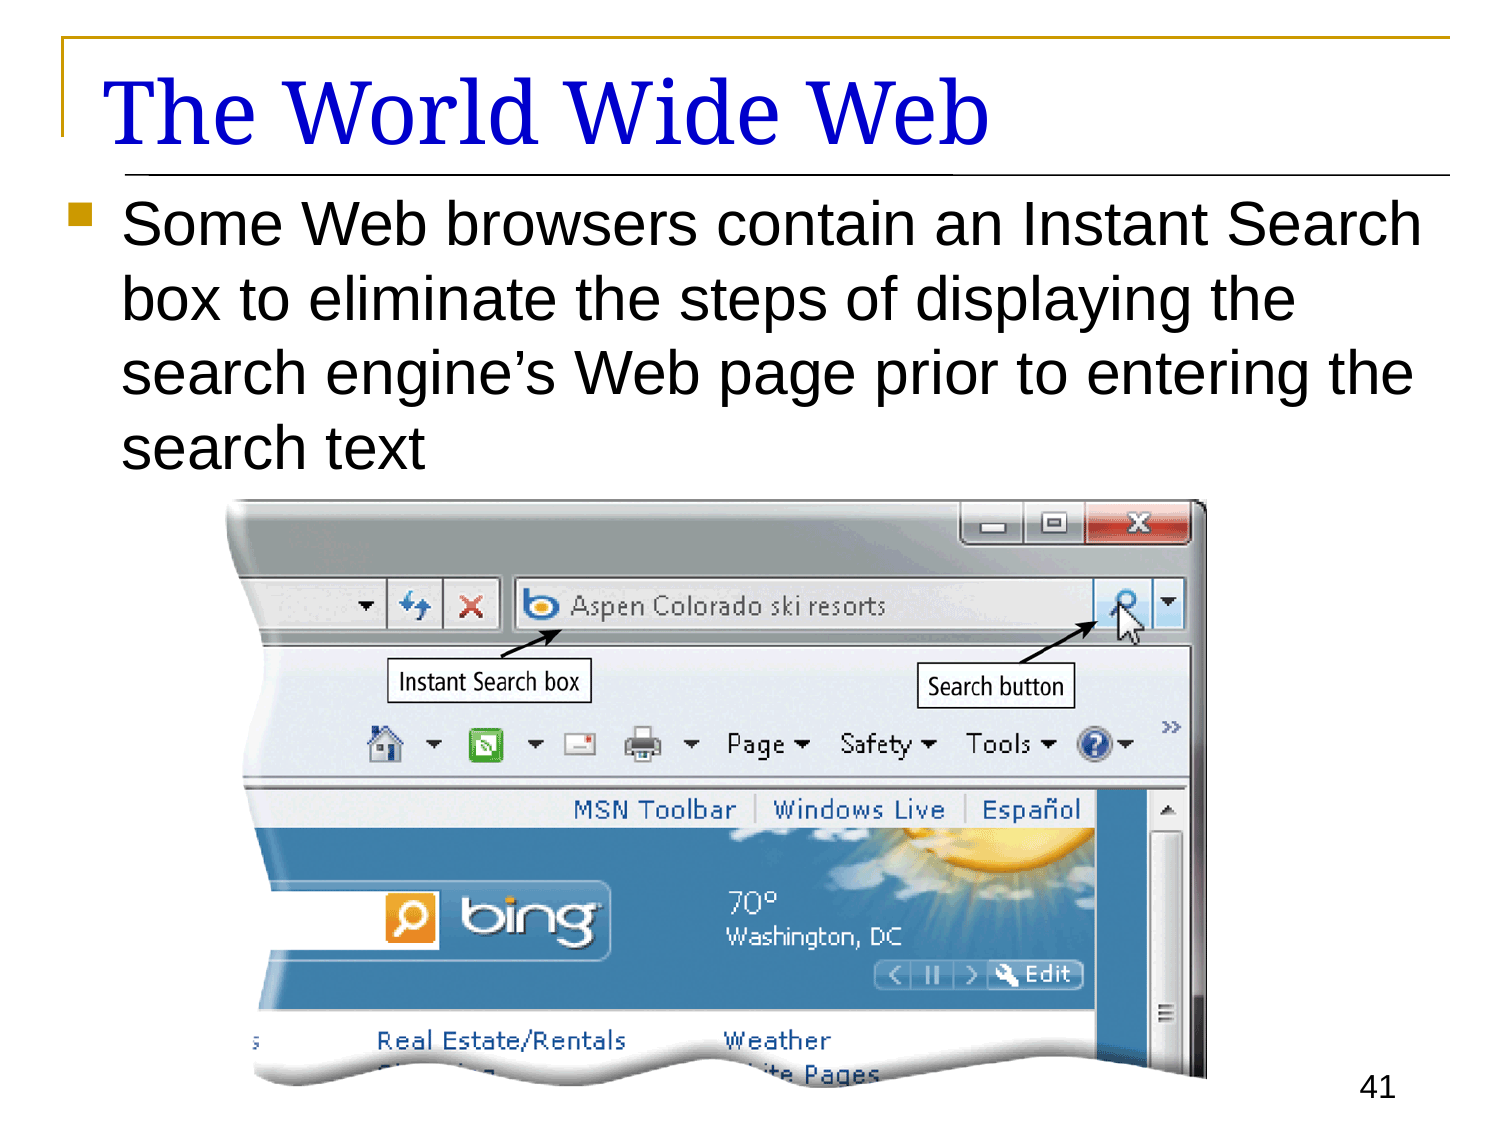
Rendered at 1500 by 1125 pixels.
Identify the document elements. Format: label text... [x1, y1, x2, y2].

picture [224, 499, 1207, 1088]
title The World Wide Web [87, 49, 1451, 163]
list Some Web browsers contain an Instant Search box to eliminate the steps of displaying the search engine’s Web page prior to entering the search text [49, 174, 1451, 513]
